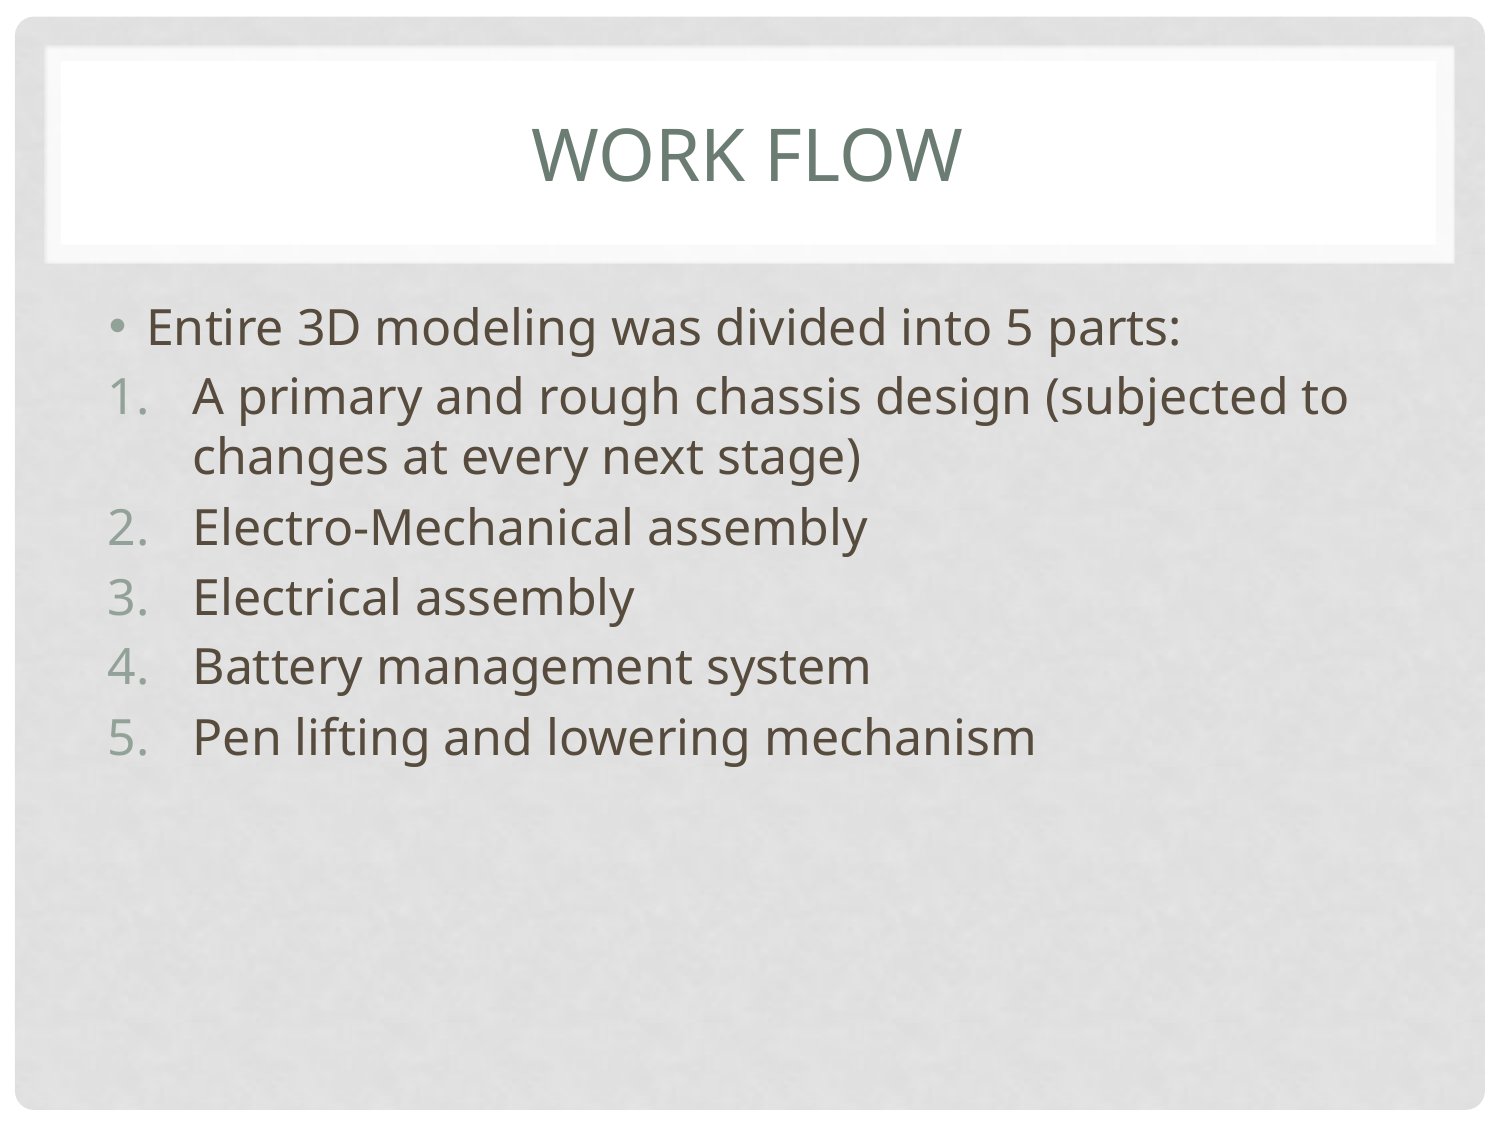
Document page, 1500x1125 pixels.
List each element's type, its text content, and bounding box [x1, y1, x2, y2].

title Work flow [69, 66, 1425, 238]
list Entire 3D modeling was divided into 5 parts: A primary and rough chassis design (subjected to changes at every next stage) Electro-Mechanical assembly Electrical assembly Battery management system Pen lifting and lowering mechanism [75, 287, 1425, 1005]
